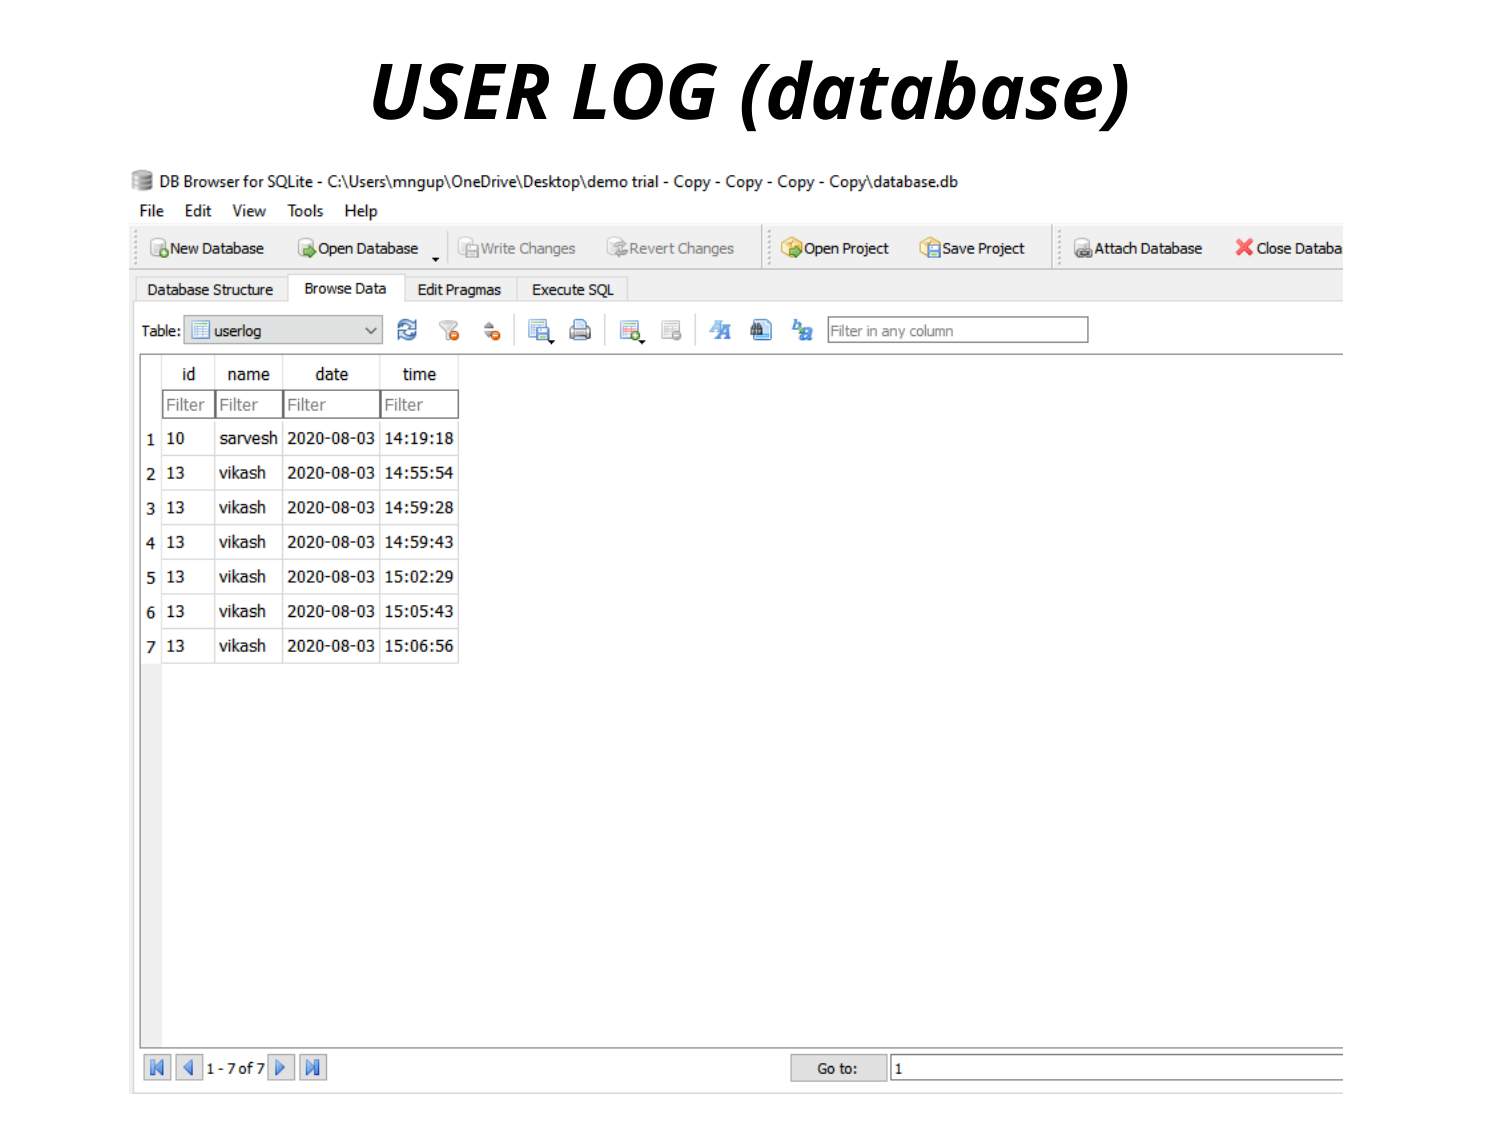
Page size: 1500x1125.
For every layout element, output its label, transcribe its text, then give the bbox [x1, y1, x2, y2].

picture [129, 166, 1344, 1095]
title USER LOG (database) [51, 27, 1449, 148]
